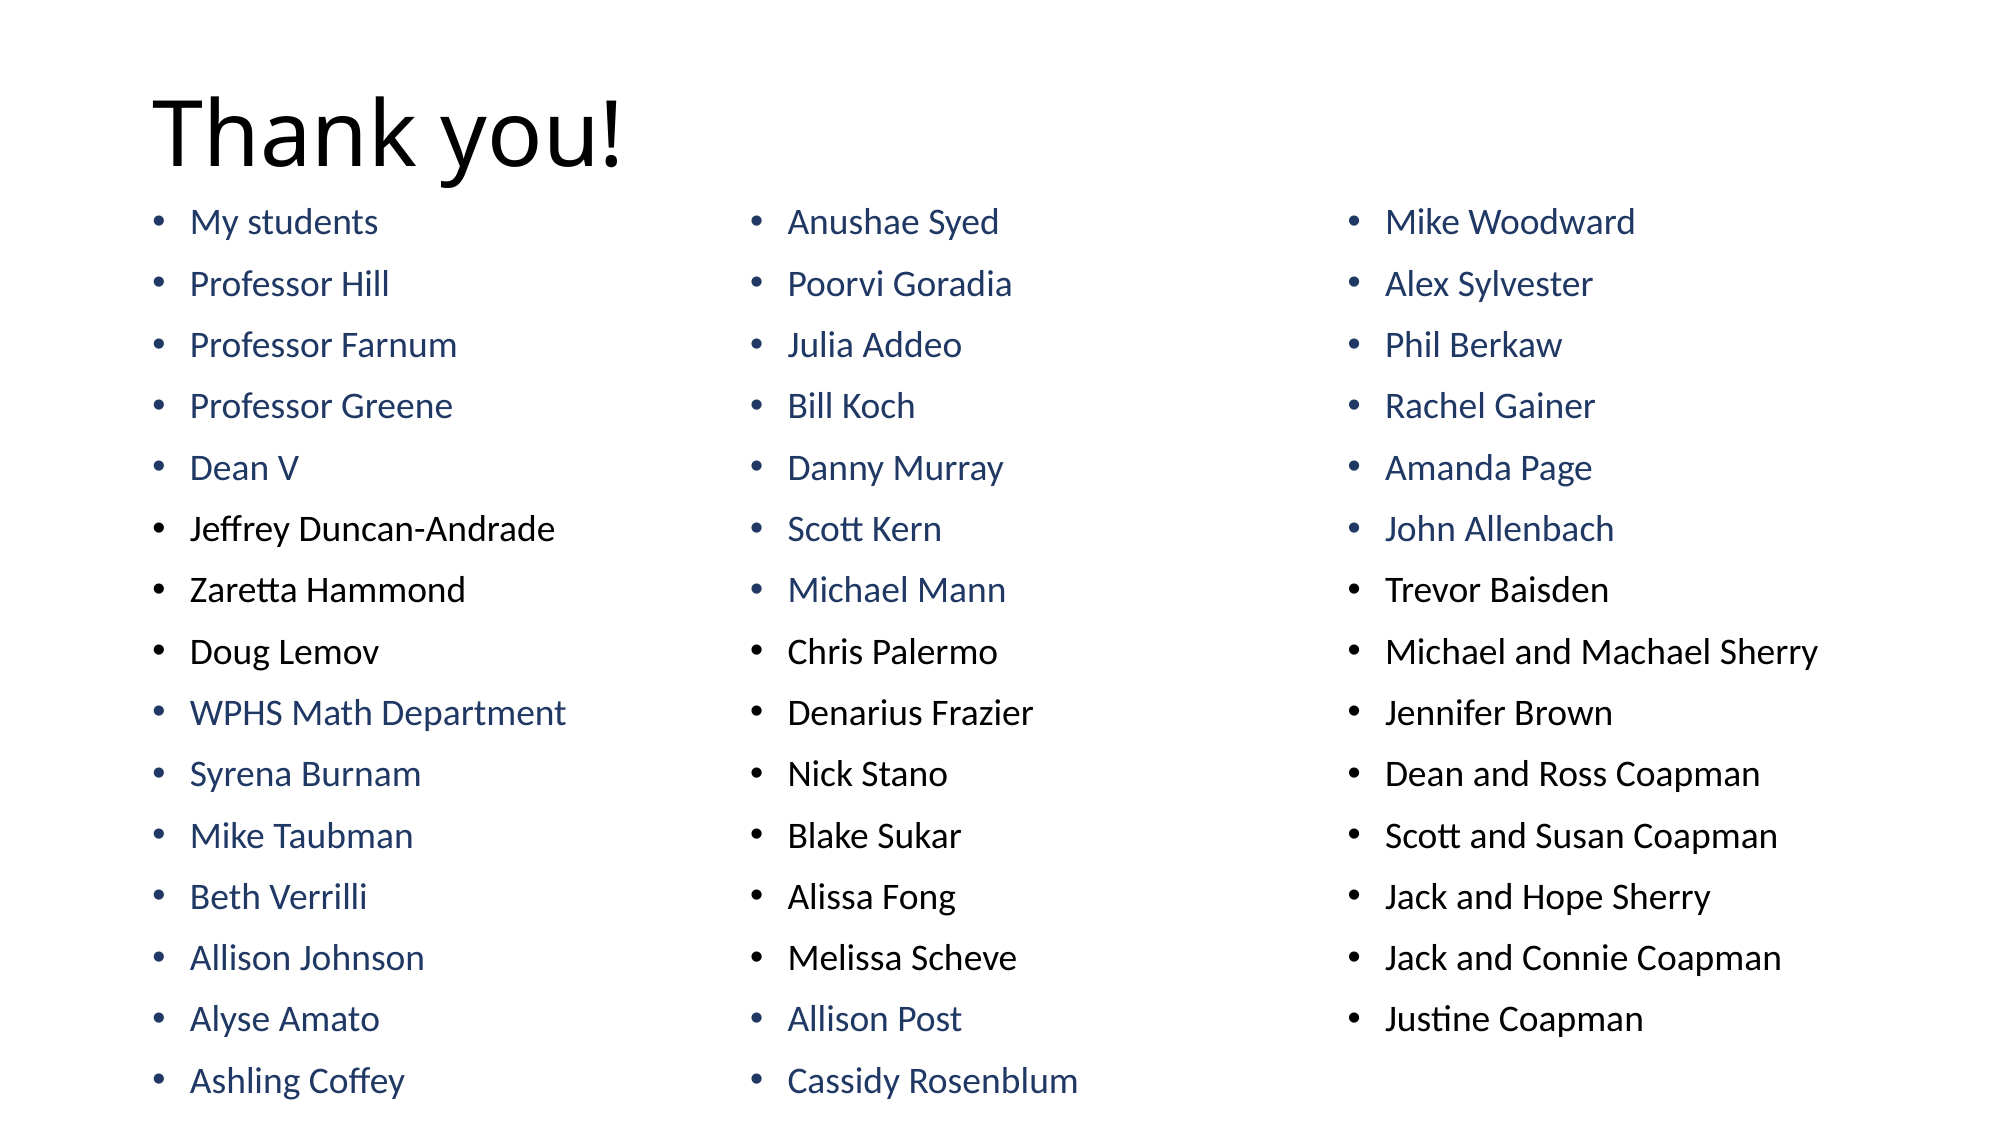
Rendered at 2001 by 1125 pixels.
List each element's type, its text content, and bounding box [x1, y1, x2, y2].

list My students Professor Hill Professor Farnum Professor Greene Dean V Jeffrey Duncan-Andrade Zaretta Hammond Doug Lemov WPHS Math Department Syrena Burnam Mike Taubman Beth Verrilli Allison Johnson Alyse Amato Ashling Coffey Anushae Syed Poorvi Goradia Julia Addeo Bill Koch Danny Murray Scott Kern Michael Mann Chris Palermo Denarius Frazier Nick Stano Blake Sukar Alissa Fong Melissa Scheve Allison Post Cassidy Rosenblum Mike Woodward Alex Sylvester Phil Berkaw Rachel Gainer Amanda Page John Allenbach Trevor Baisden Michael and Machael Sherry Jennifer Brown Dean and Ross Coapman Scott and Susan Coapman Jack and Hope Sherry Jack and Connie Coapman Justine Coapman [137, 195, 1960, 1054]
title Thank you! [137, 59, 1863, 195]
